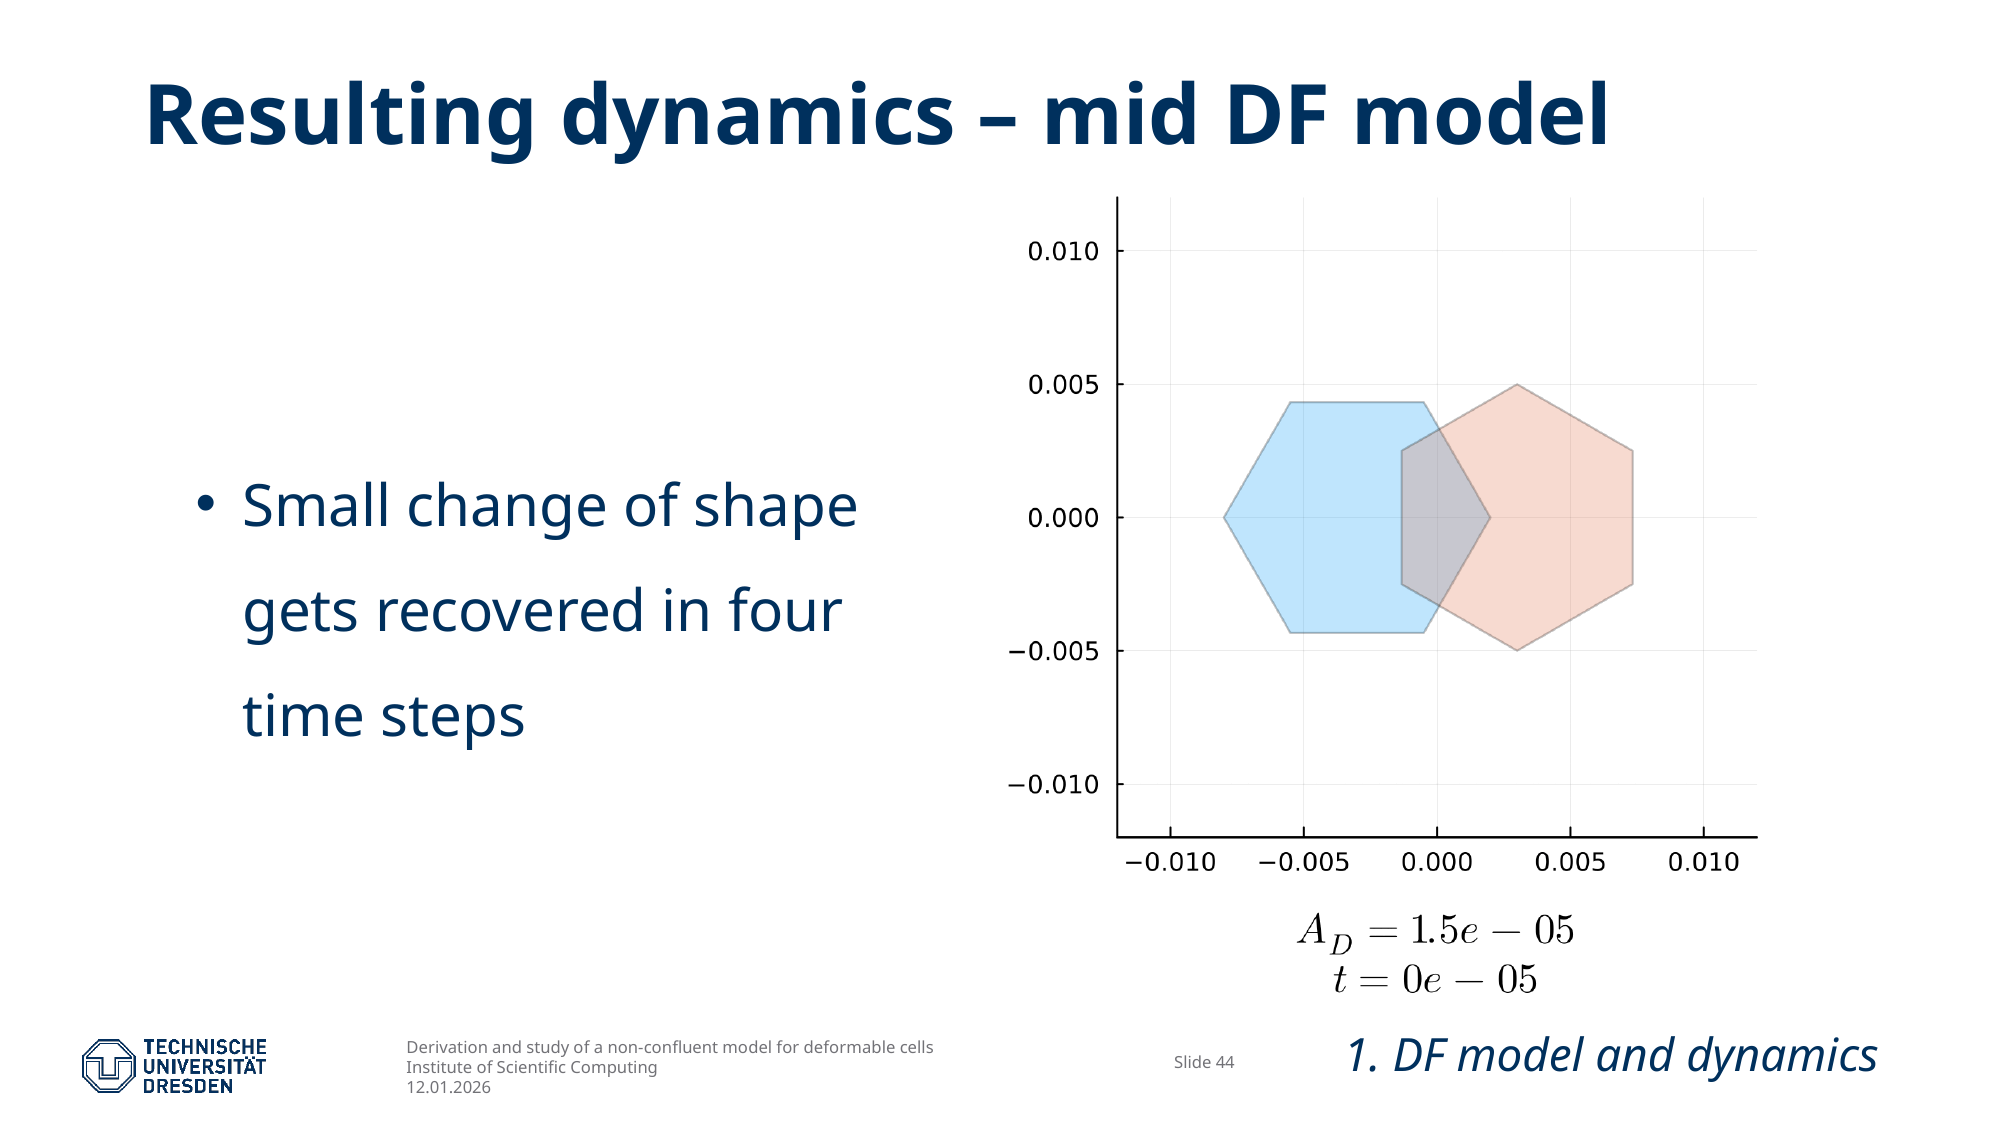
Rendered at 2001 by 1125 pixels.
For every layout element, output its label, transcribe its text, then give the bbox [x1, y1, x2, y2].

picture [82, 1039, 266, 1093]
title 1. DF model and dynamics [1320, 1025, 1880, 1092]
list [999, 172, 1776, 1026]
list Resulting dynamics – mid DF model [143, 61, 1880, 148]
